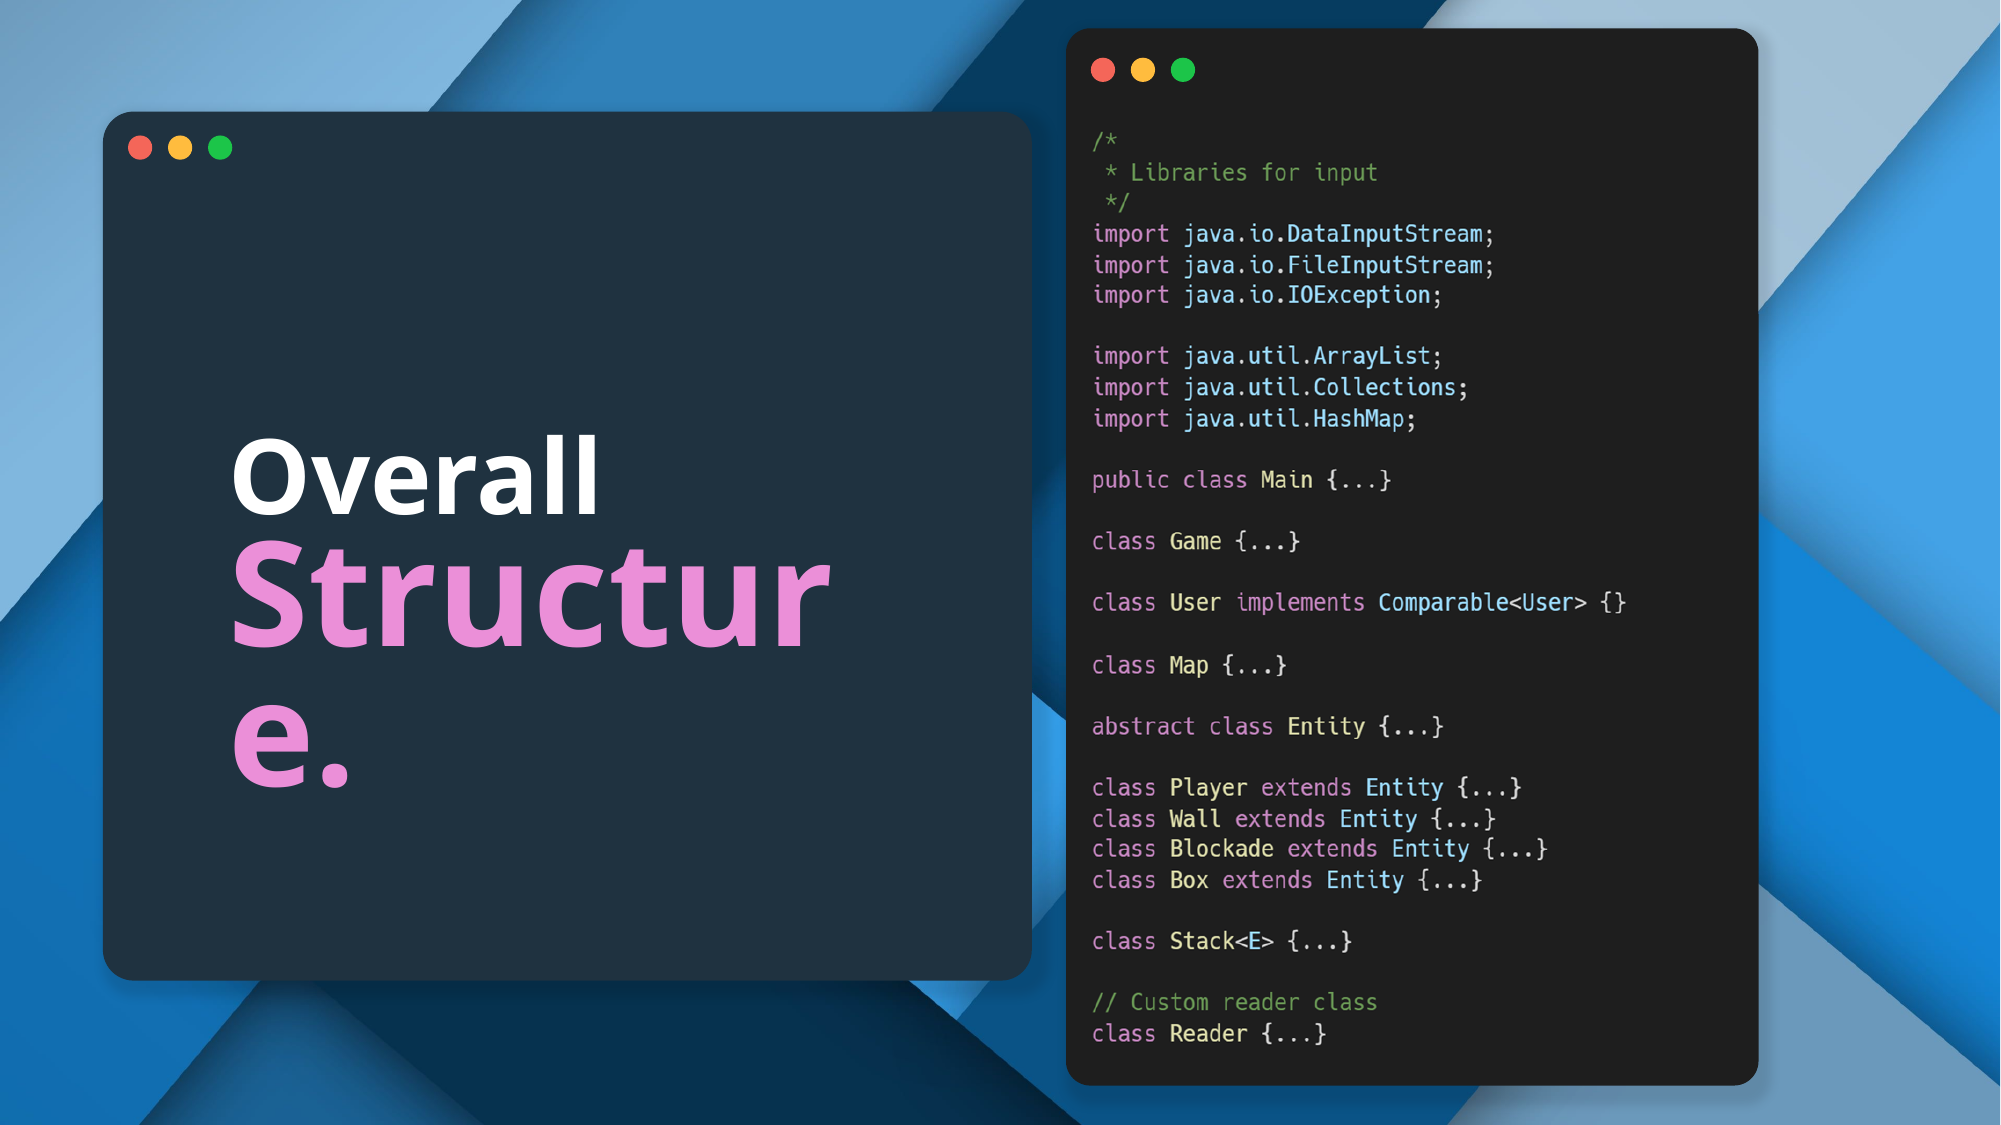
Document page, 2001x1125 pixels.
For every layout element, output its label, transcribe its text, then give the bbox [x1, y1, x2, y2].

picture [0, 0, 2001, 1125]
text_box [1090, 57, 1196, 83]
text_box [102, 111, 1032, 981]
list [151, 517, 1000, 856]
title Overall Structure. [208, 414, 913, 517]
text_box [127, 135, 233, 160]
text_box [1065, 28, 1759, 1086]
